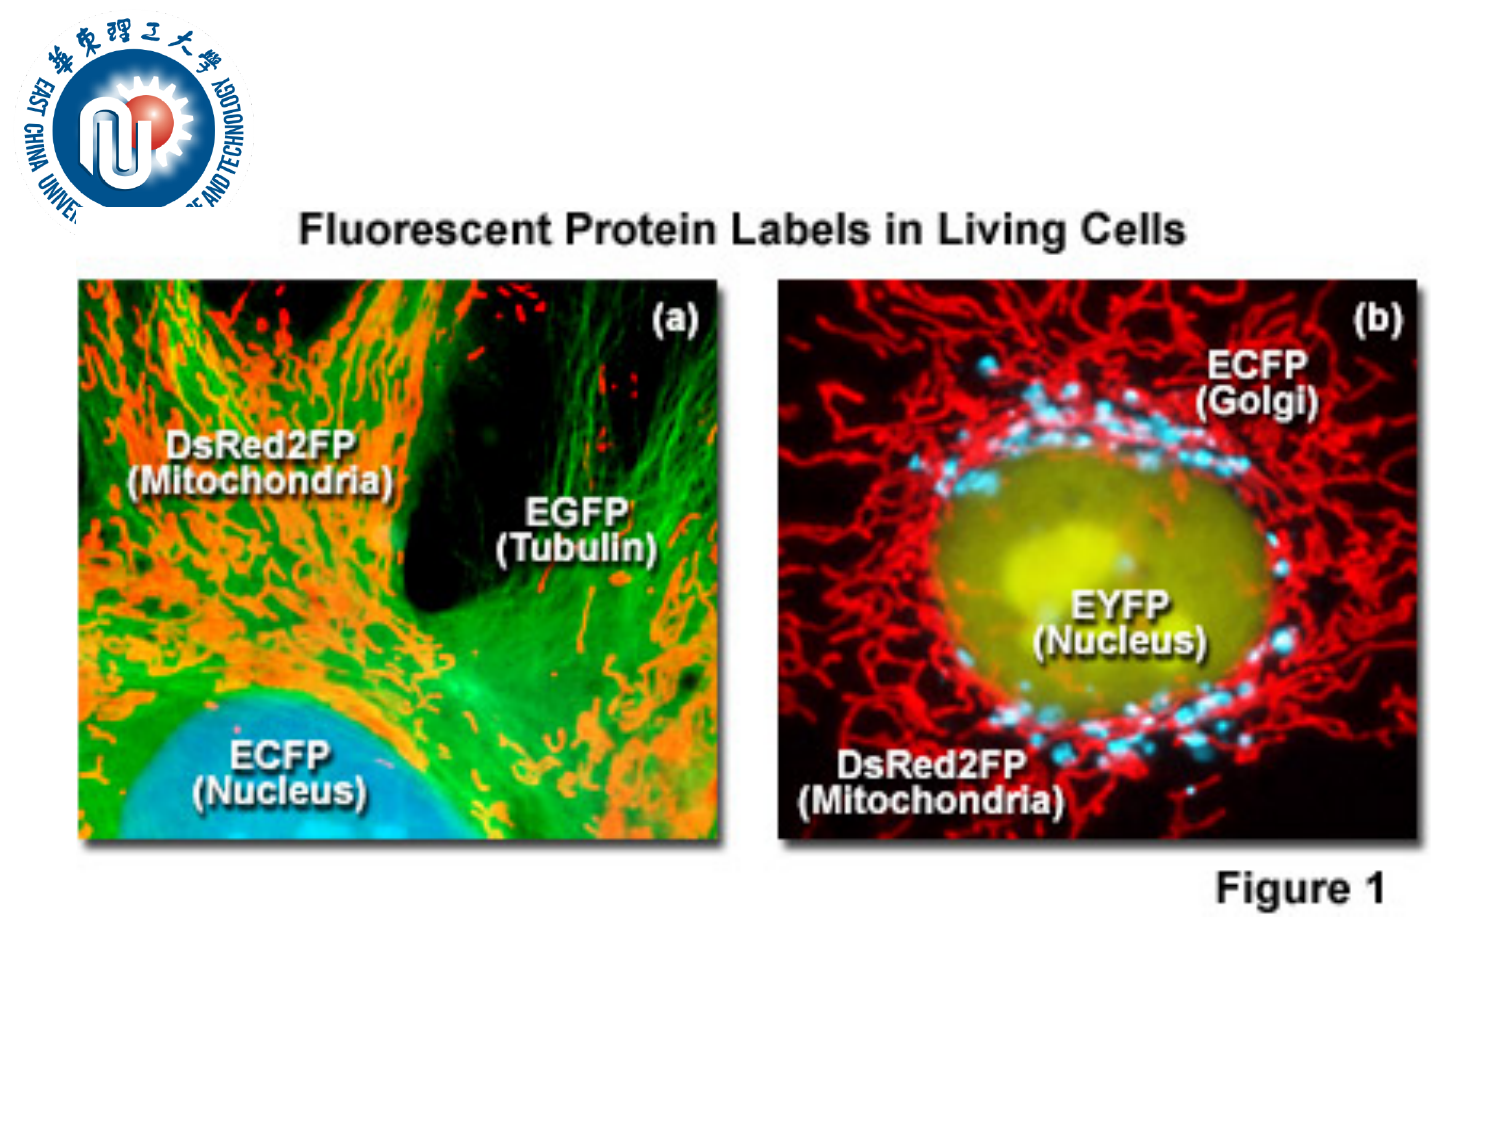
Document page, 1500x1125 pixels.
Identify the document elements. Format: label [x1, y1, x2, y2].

picture [13, 9, 1434, 917]
